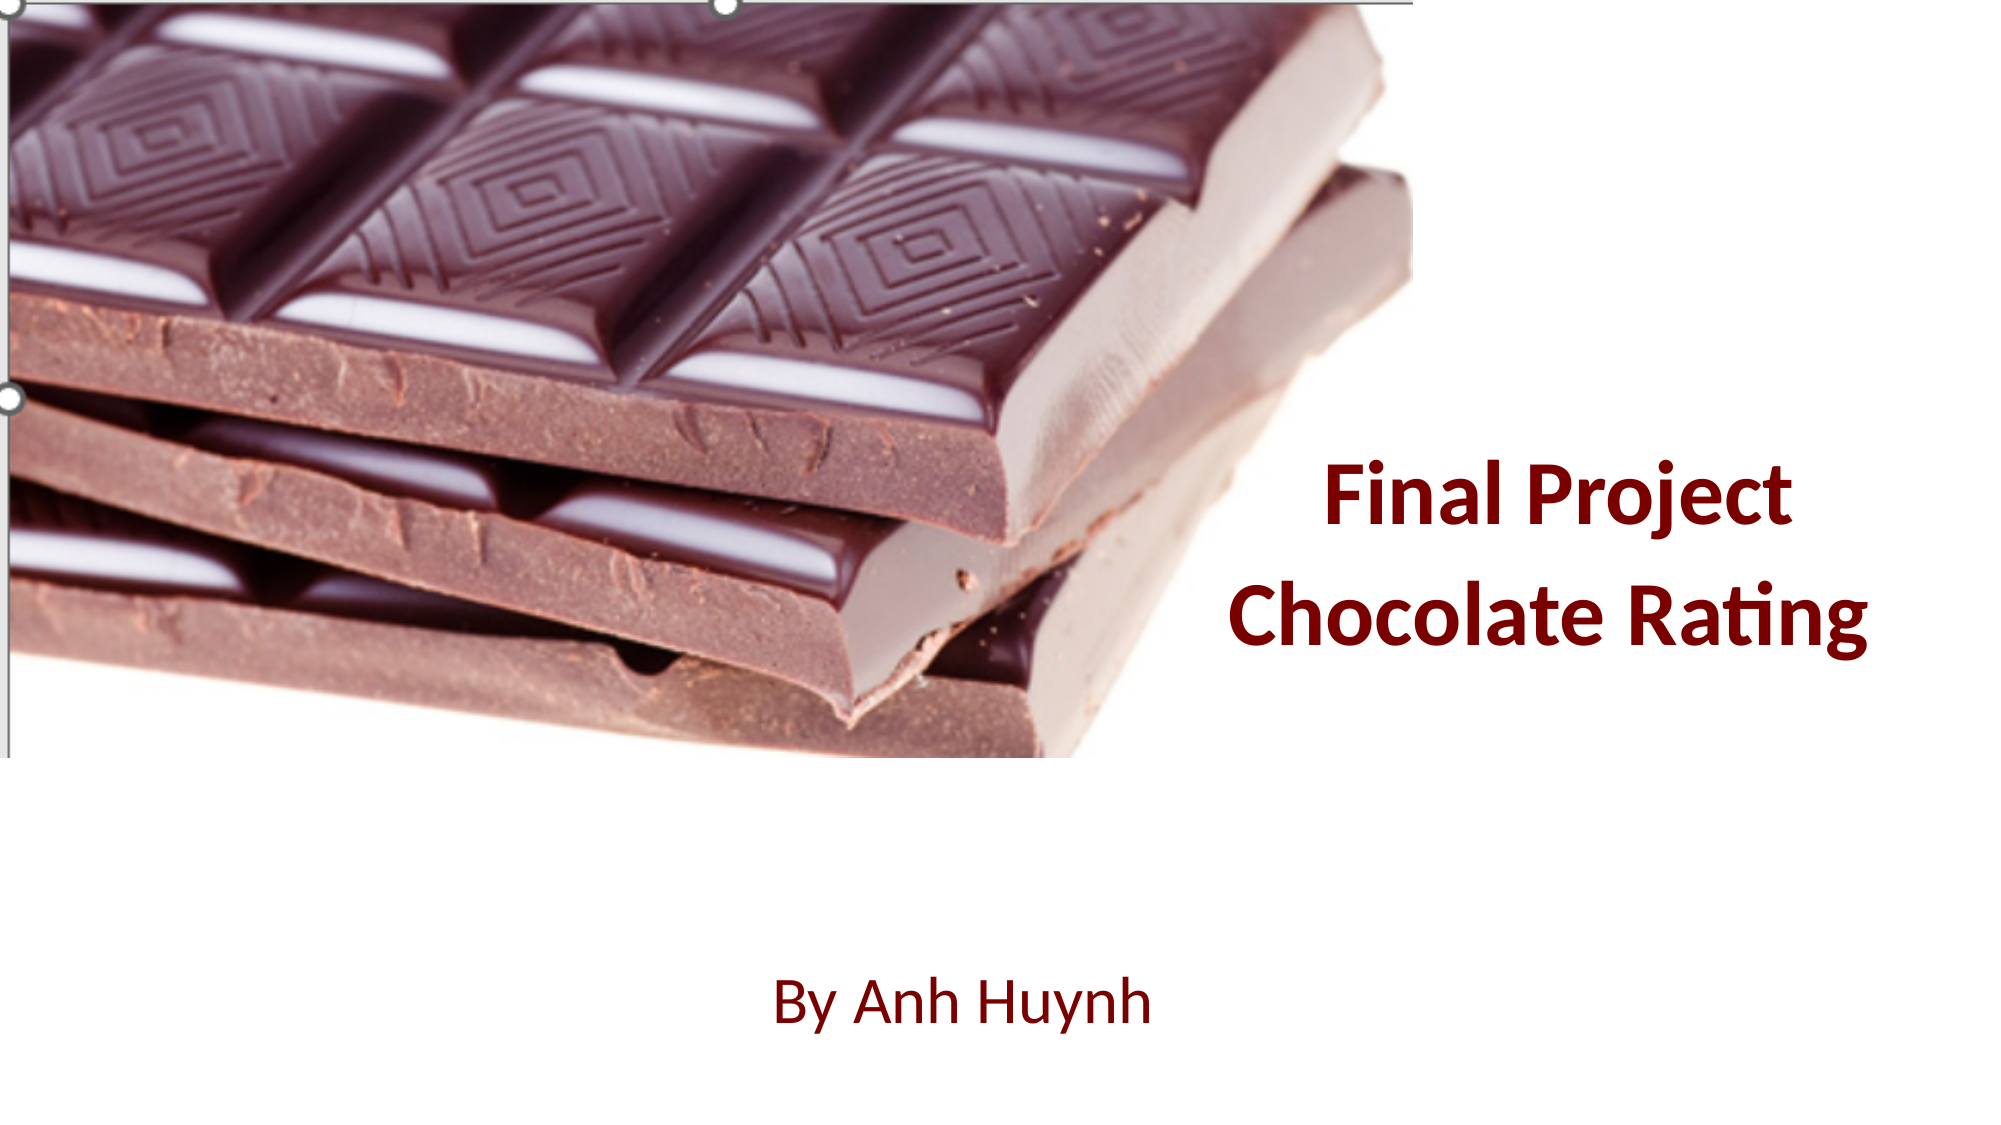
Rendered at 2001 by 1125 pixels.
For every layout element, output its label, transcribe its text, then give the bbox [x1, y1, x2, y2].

subtitle By Anh Huynh [431, 958, 1494, 1076]
title Final Project Chocolate Rating [1079, 460, 2000, 914]
picture [0, 0, 1413, 758]
